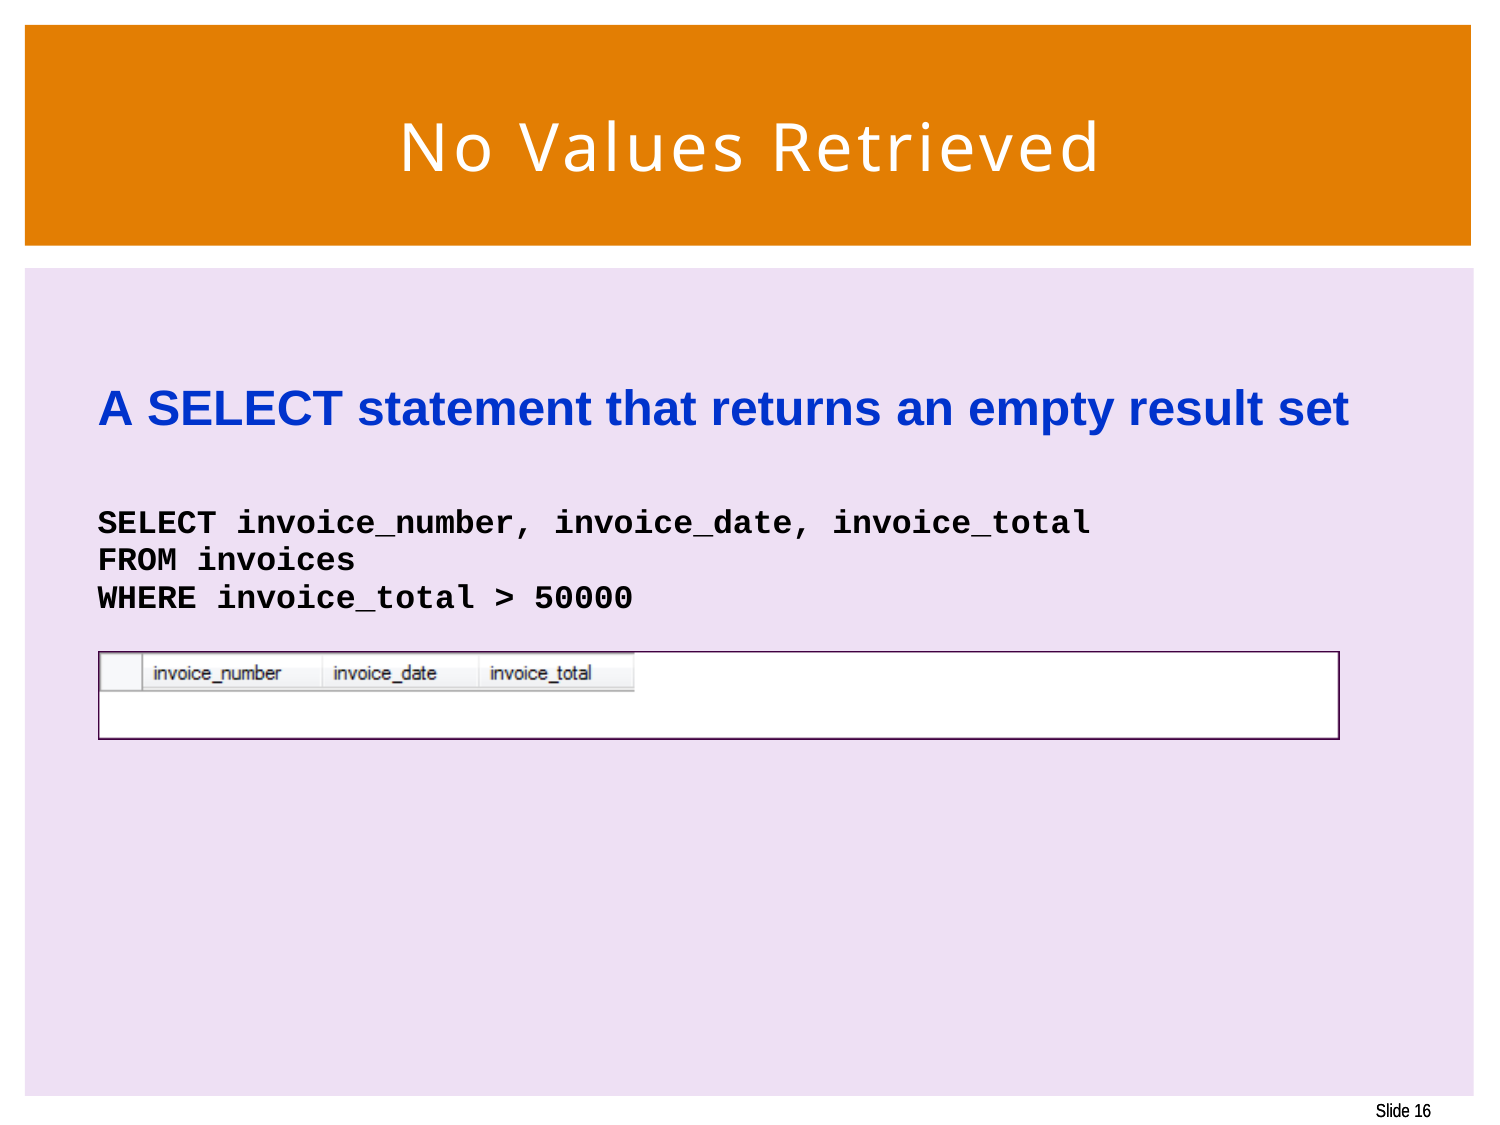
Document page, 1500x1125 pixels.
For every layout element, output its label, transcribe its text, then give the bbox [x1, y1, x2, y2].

title No Values Retrieved [62, 58, 1438, 232]
picture [97, 651, 1341, 740]
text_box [97, 378, 1368, 689]
